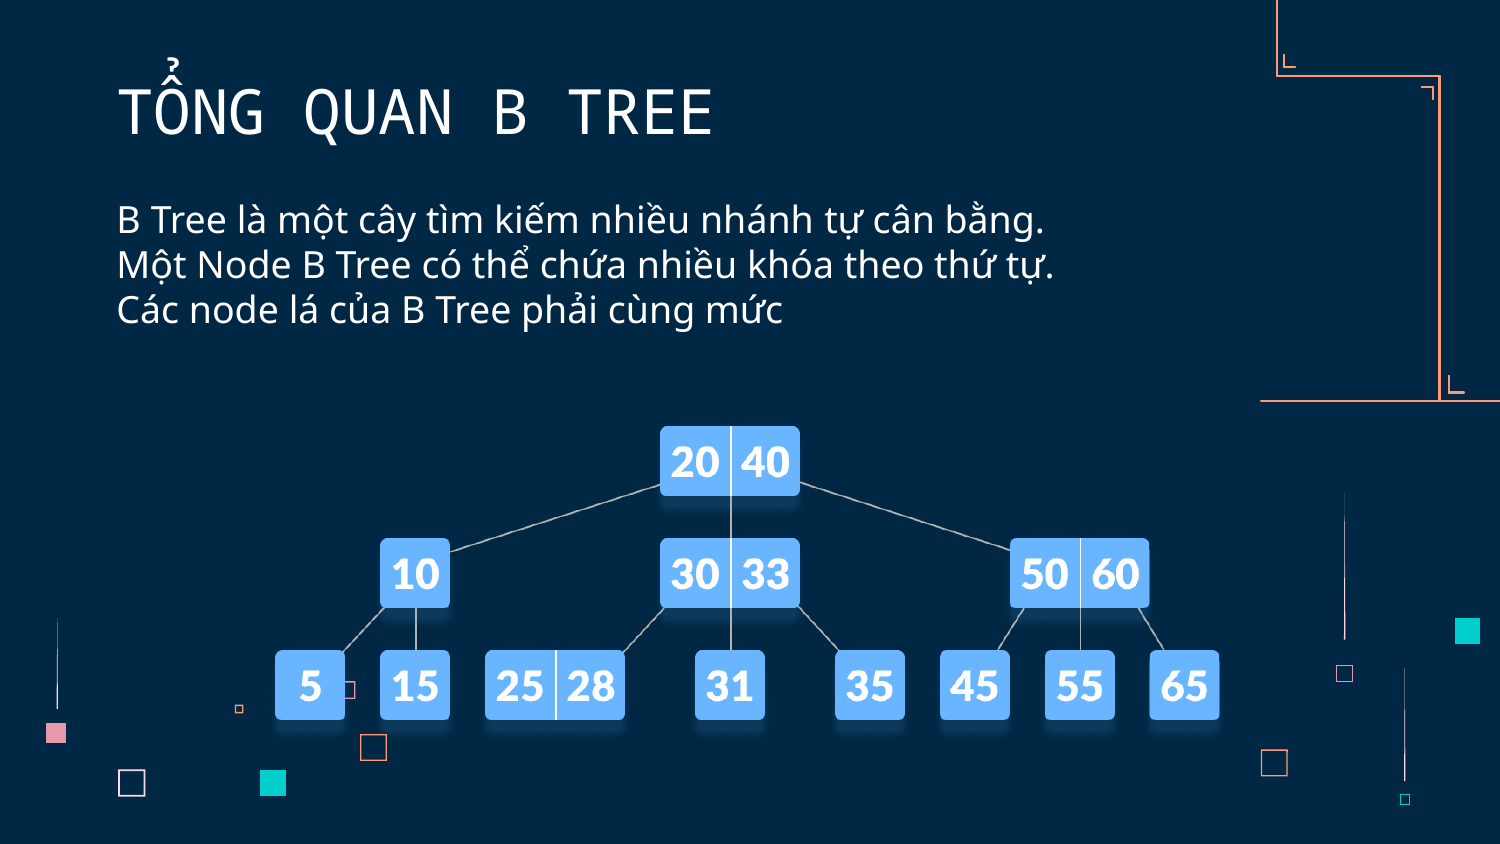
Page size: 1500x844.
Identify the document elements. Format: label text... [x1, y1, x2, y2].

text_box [1260, 0, 1500, 402]
list B Tree là một cây tìm kiếm nhiều nhánh tự cân bằng. Một Node B Tree có thể chứa nhiều khóa theo thứ tự. Các node lá của B Tree phải cùng mức [101, 181, 1116, 346]
picture [233, 383, 1262, 762]
title TỔNG QUAN B TREE [101, 67, 1092, 163]
